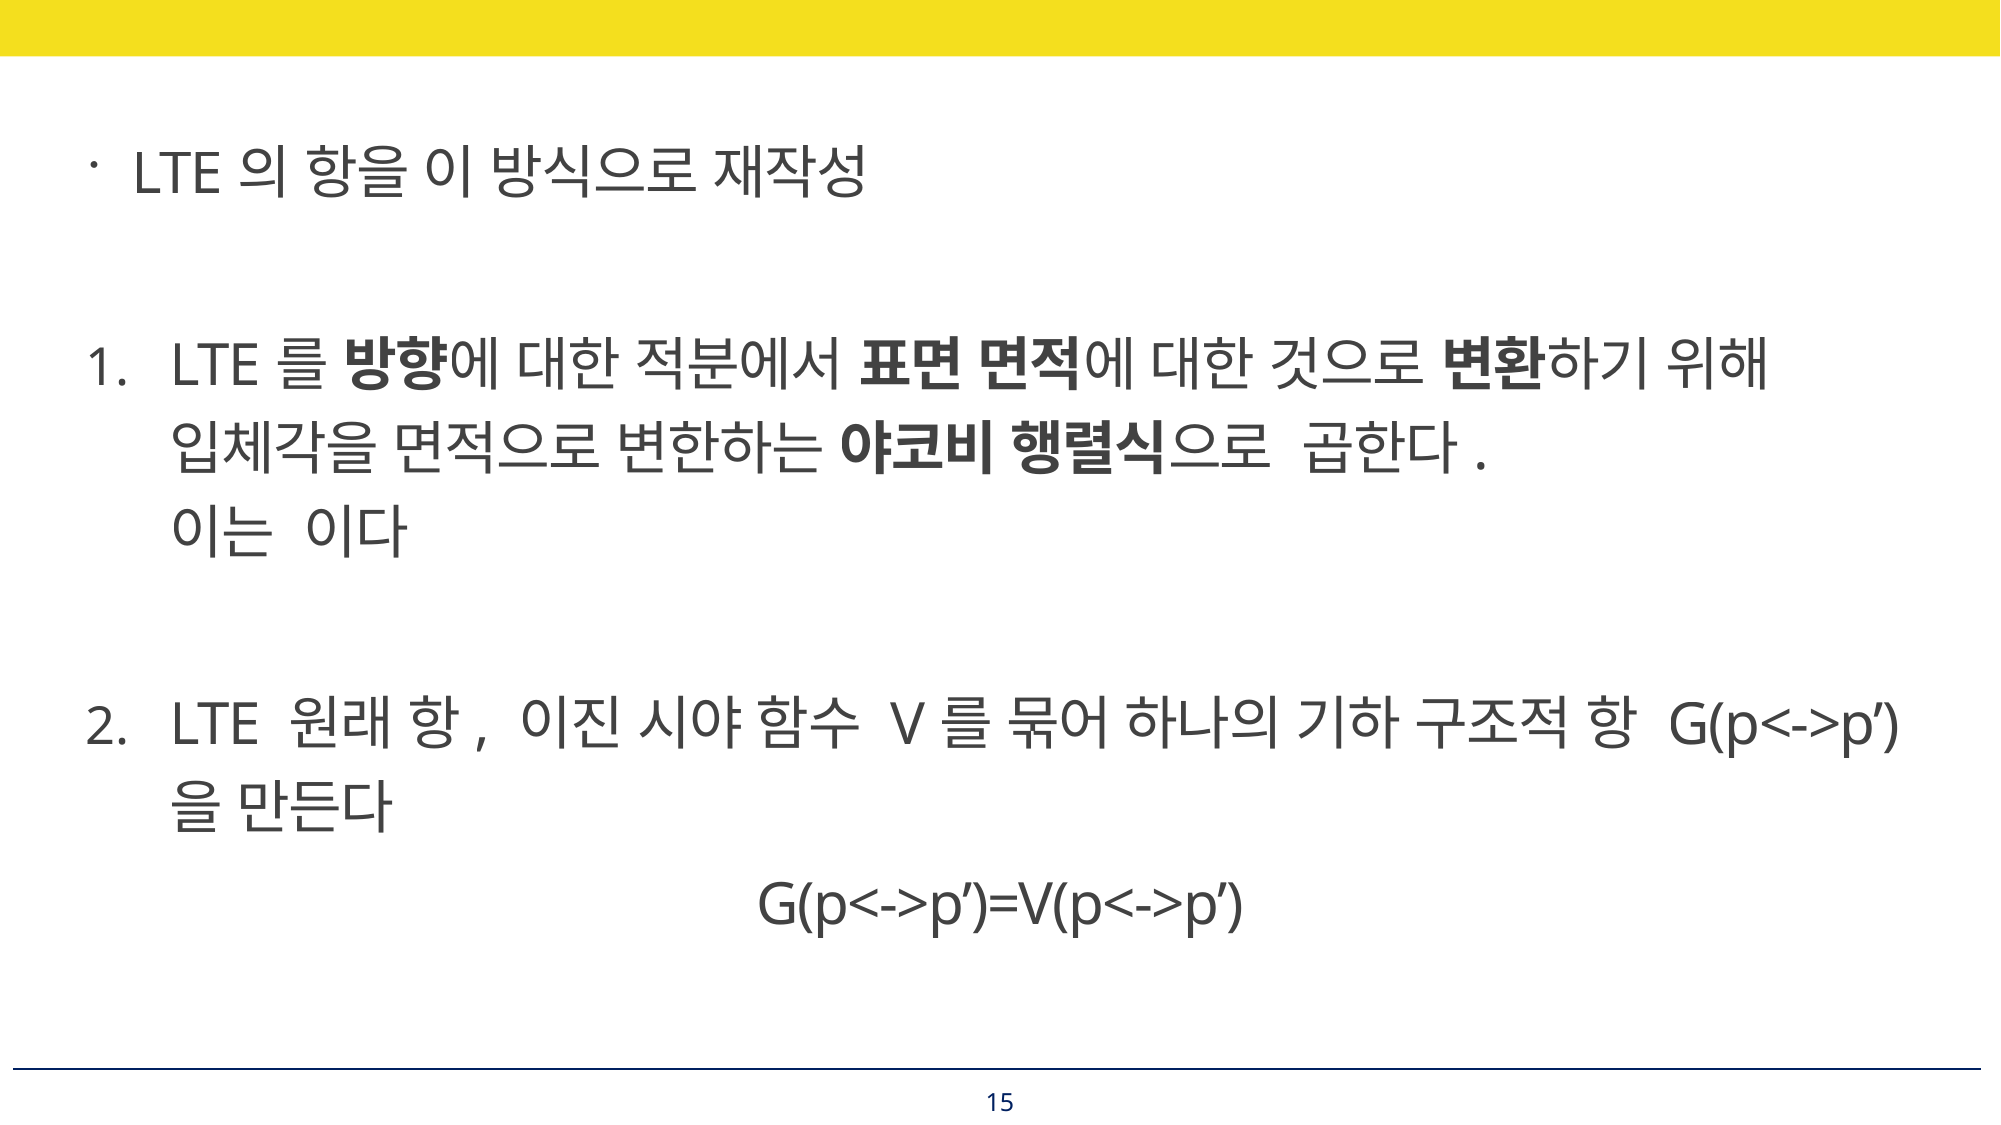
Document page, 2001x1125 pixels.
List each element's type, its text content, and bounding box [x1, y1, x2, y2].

slide_number 15 [916, 1078, 1084, 1125]
